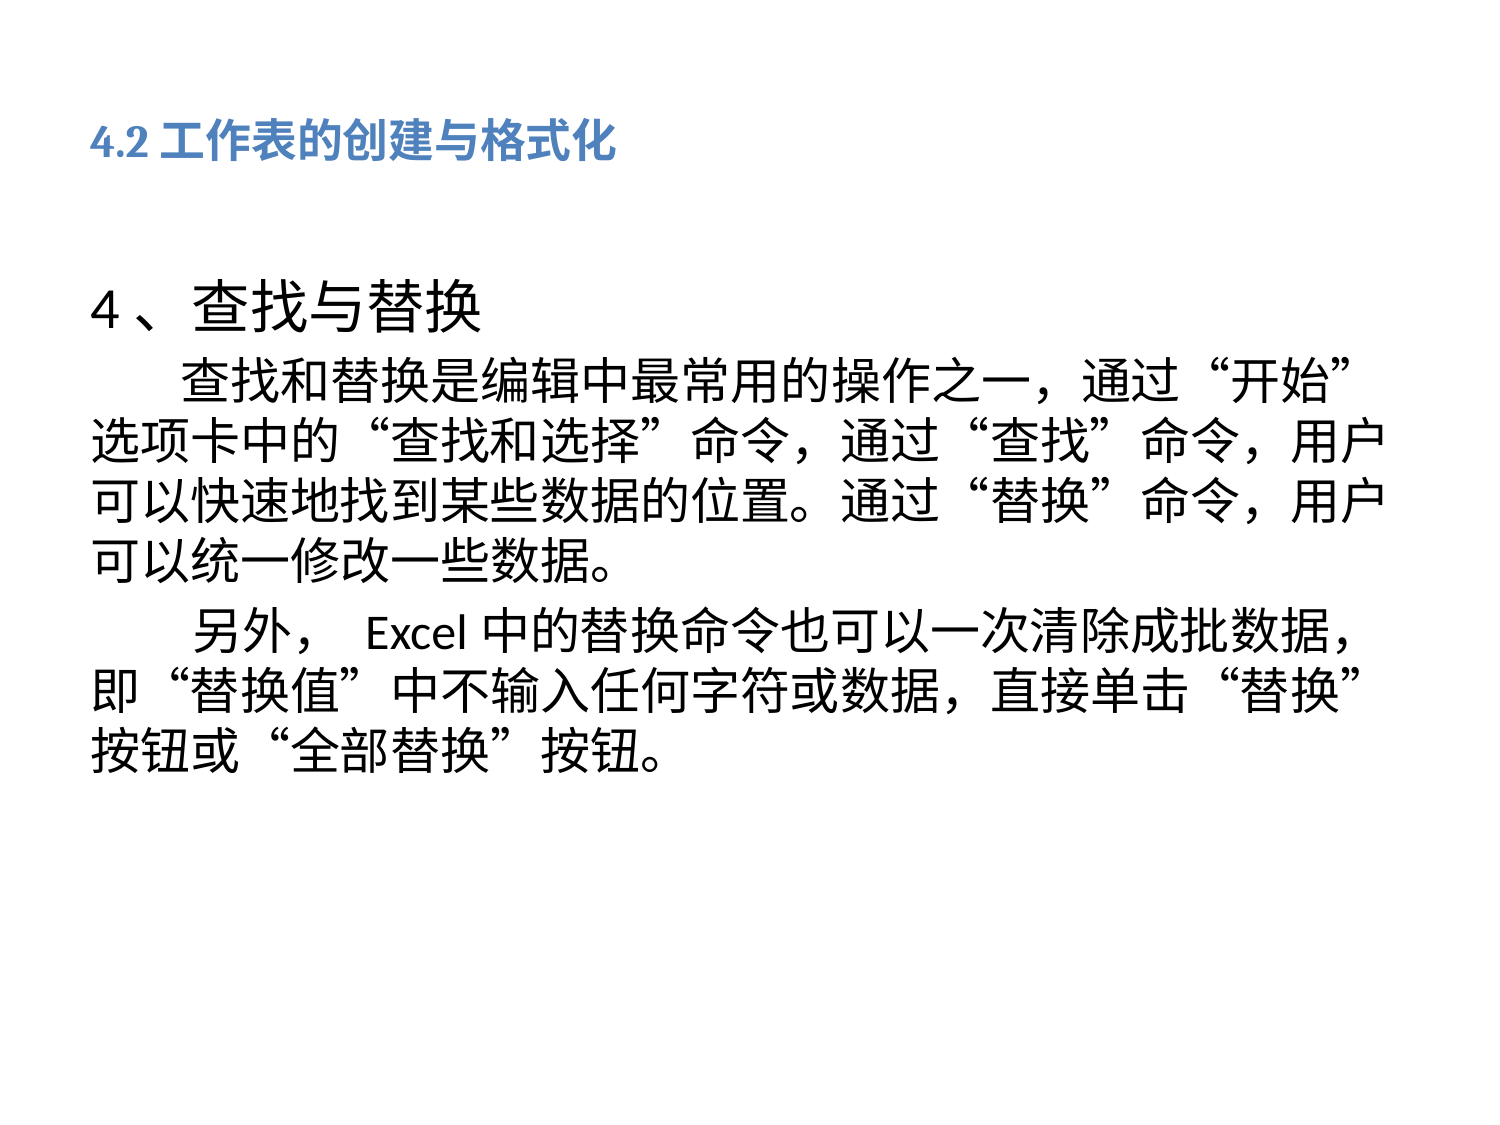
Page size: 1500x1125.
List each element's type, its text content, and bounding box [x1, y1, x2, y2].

title 4.2工作表的创建与格式化 [75, 45, 1425, 233]
list 4、查找与替换 查找和替换是编辑中最常用的操作之一，通过“开始”选项卡中的“查找和选择”命令，通过“查找”命令，用户可以快速地找到某些数据的位置。通过“替换”命令，用户可以统一修改一些数据。 另外， Excel中的替换命令也可以一次清除成批数据，即“替换值”中不输入任何字符或数据，直接单击“替换”按钮或“全部替换”按钮。 [75, 262, 1425, 1005]
